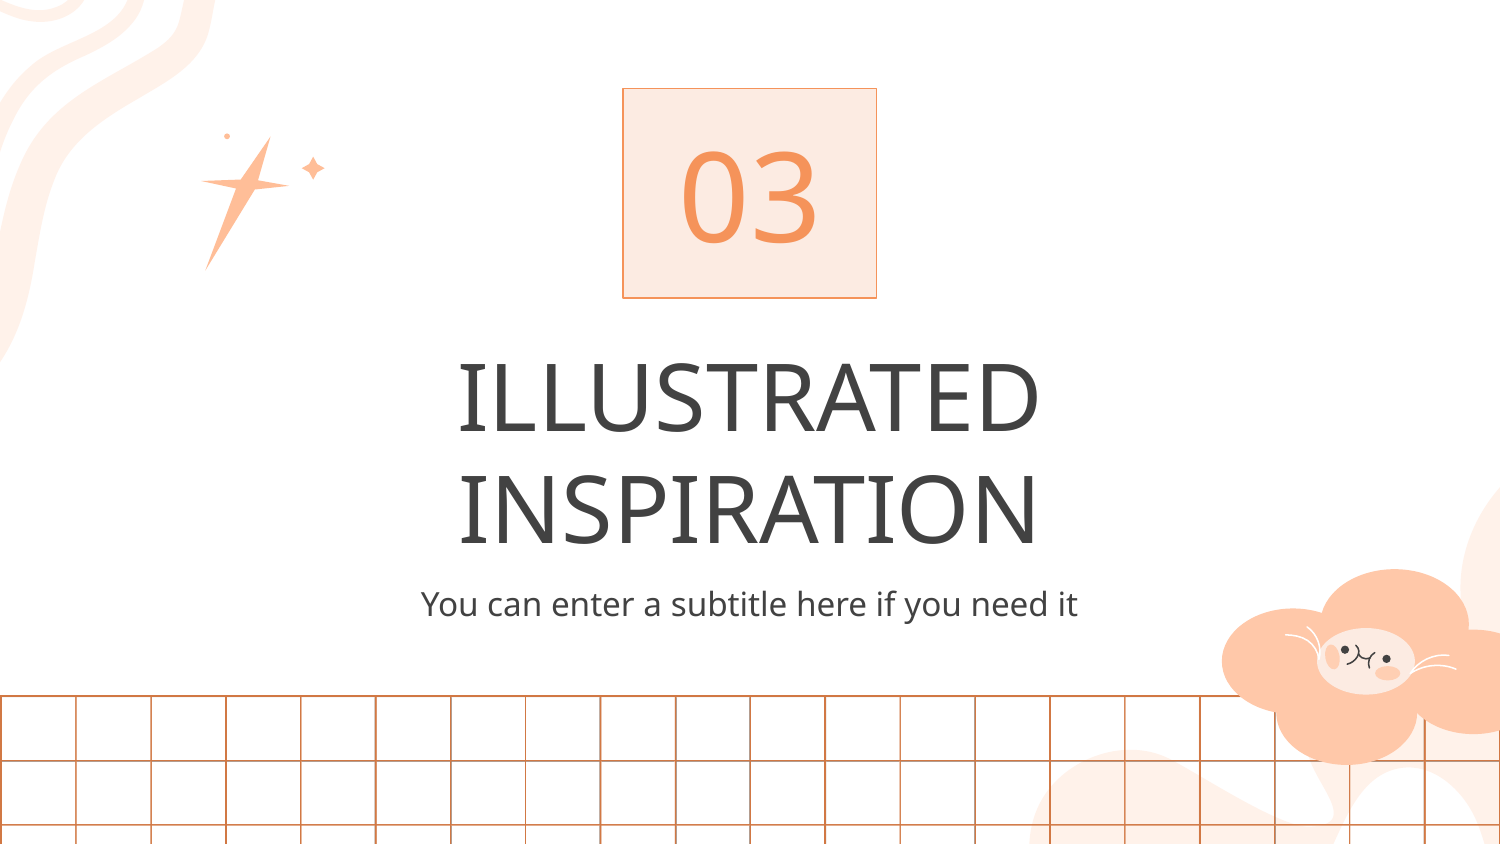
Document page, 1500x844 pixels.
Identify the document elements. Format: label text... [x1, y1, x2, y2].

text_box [1221, 568, 1500, 766]
title 03 [622, 88, 877, 299]
title ILLUSTRATED INSPIRATION [182, 329, 1318, 568]
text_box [200, 133, 325, 271]
subtitle You can enter a subtitle here if you need it [182, 568, 1220, 630]
picture [0, 695, 1500, 844]
